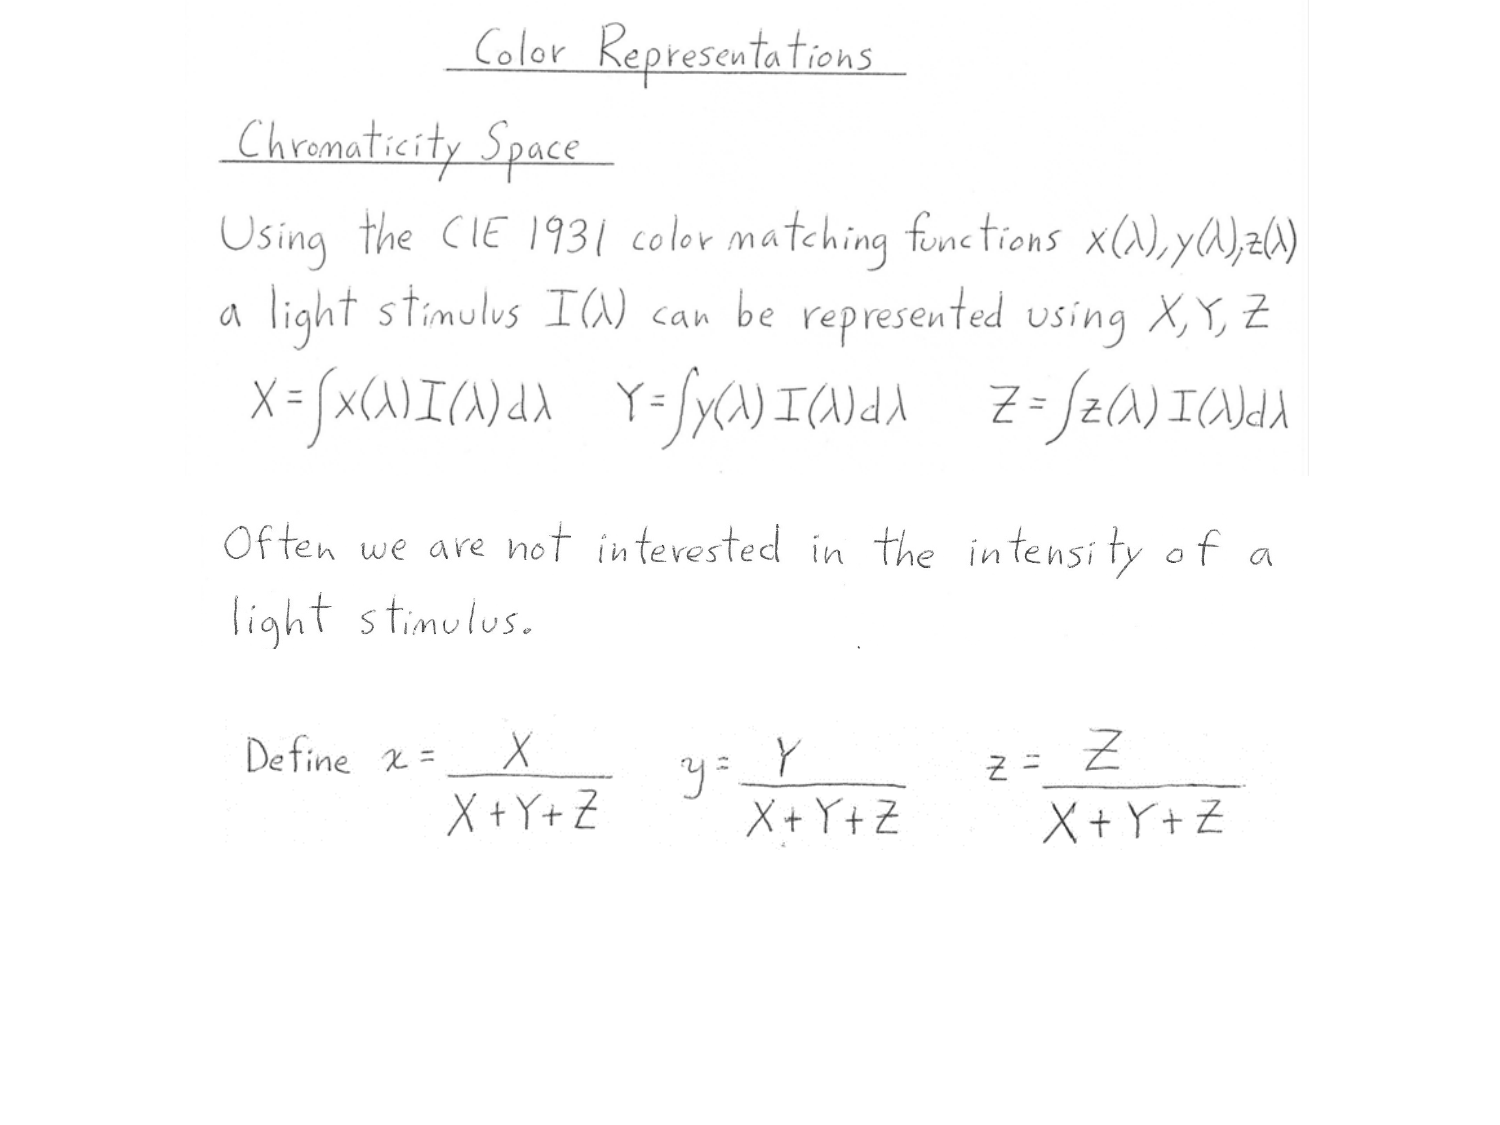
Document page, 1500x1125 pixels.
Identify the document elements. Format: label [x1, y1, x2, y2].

picture [201, 509, 1299, 649]
picture [223, 704, 1277, 850]
picture [184, 0, 1315, 476]
